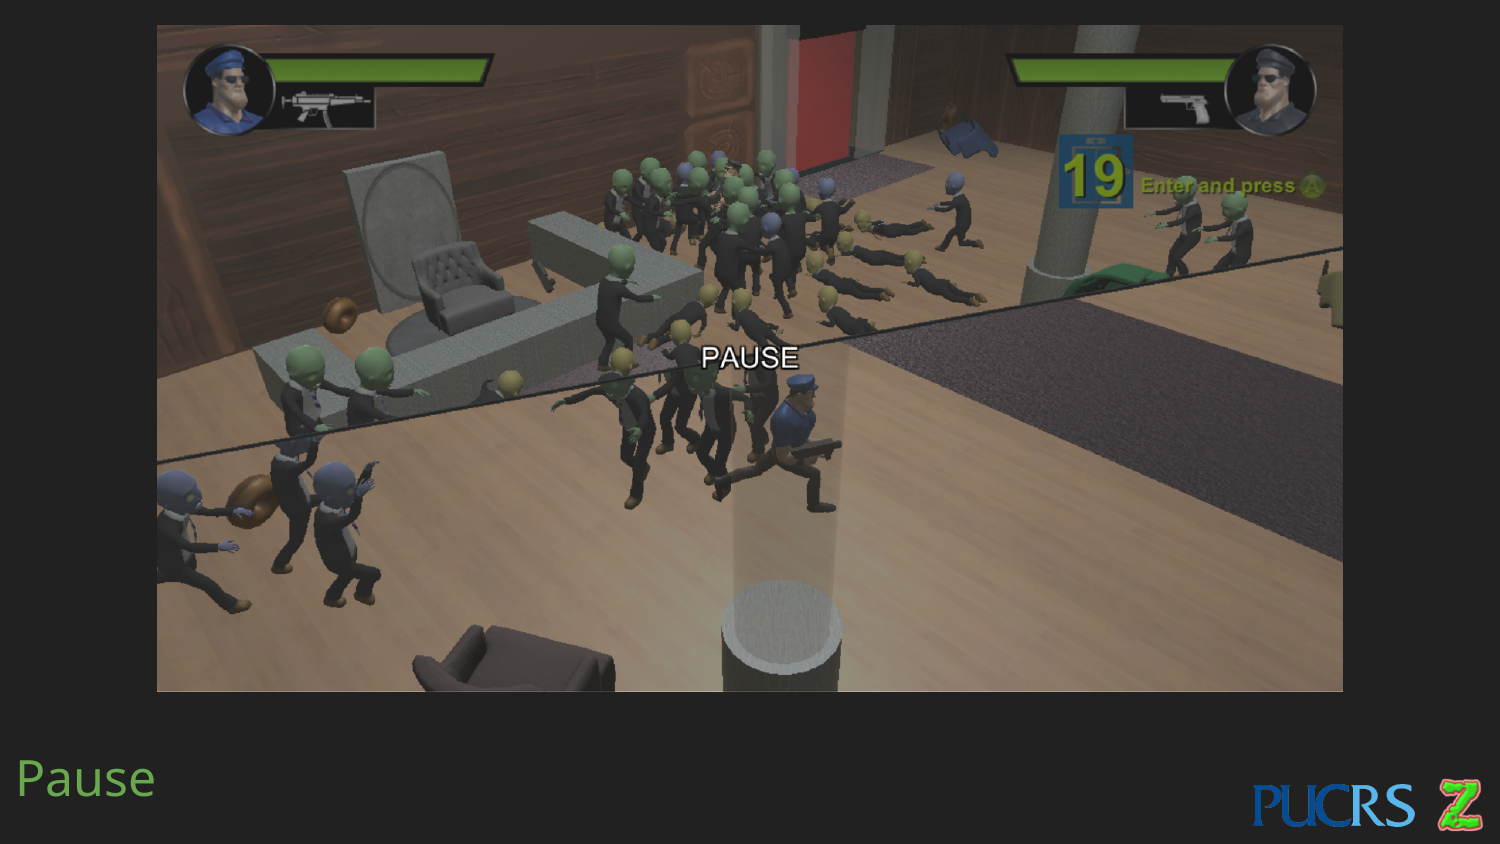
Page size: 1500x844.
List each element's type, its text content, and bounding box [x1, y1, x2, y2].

picture [157, 25, 1343, 693]
picture [1252, 783, 1415, 827]
title Pause [0, 715, 1500, 839]
picture [1435, 776, 1485, 833]
